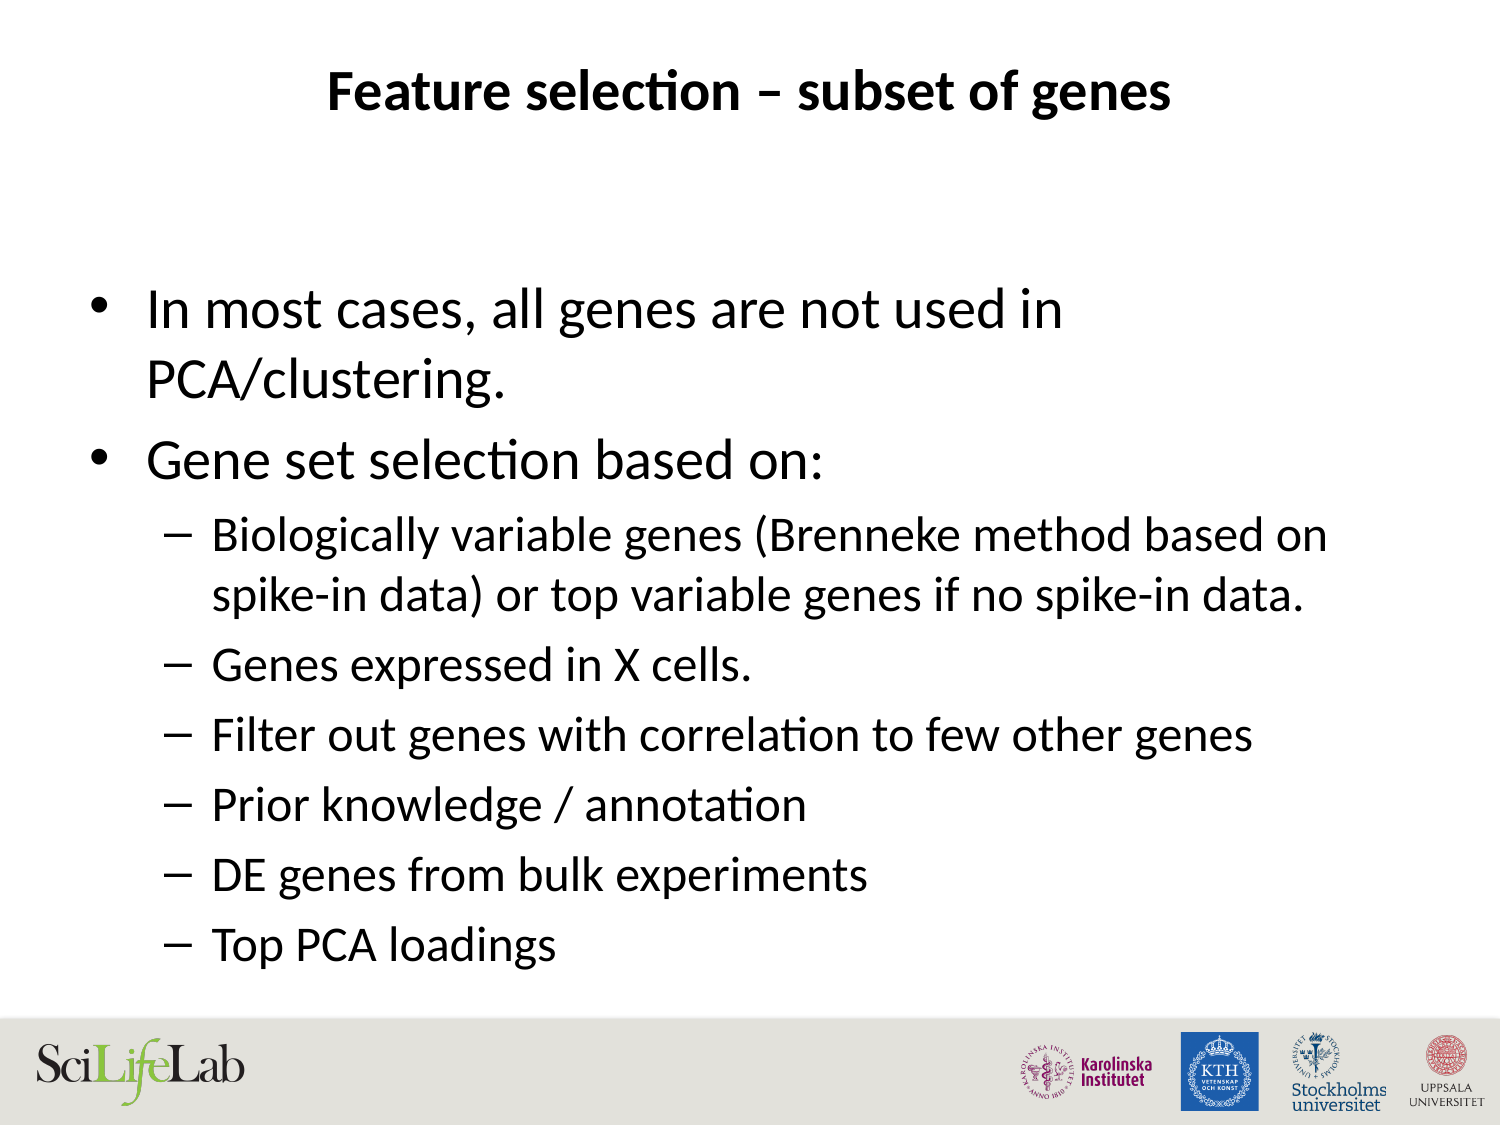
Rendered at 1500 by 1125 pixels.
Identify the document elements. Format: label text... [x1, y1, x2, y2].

list In most cases, all genes are not used in PCA/clustering. Gene set selection based on: Biologically variable genes (Brenneke method based on spike-in data) or top variable genes if no spike-in data. Genes expressed in X cells. Filter out genes with correlation to few other genes Prior knowledge / annotation DE genes from bulk experiments Top PCA loadings [75, 262, 1425, 1005]
title Feature selection – subset of genes [75, 45, 1425, 153]
